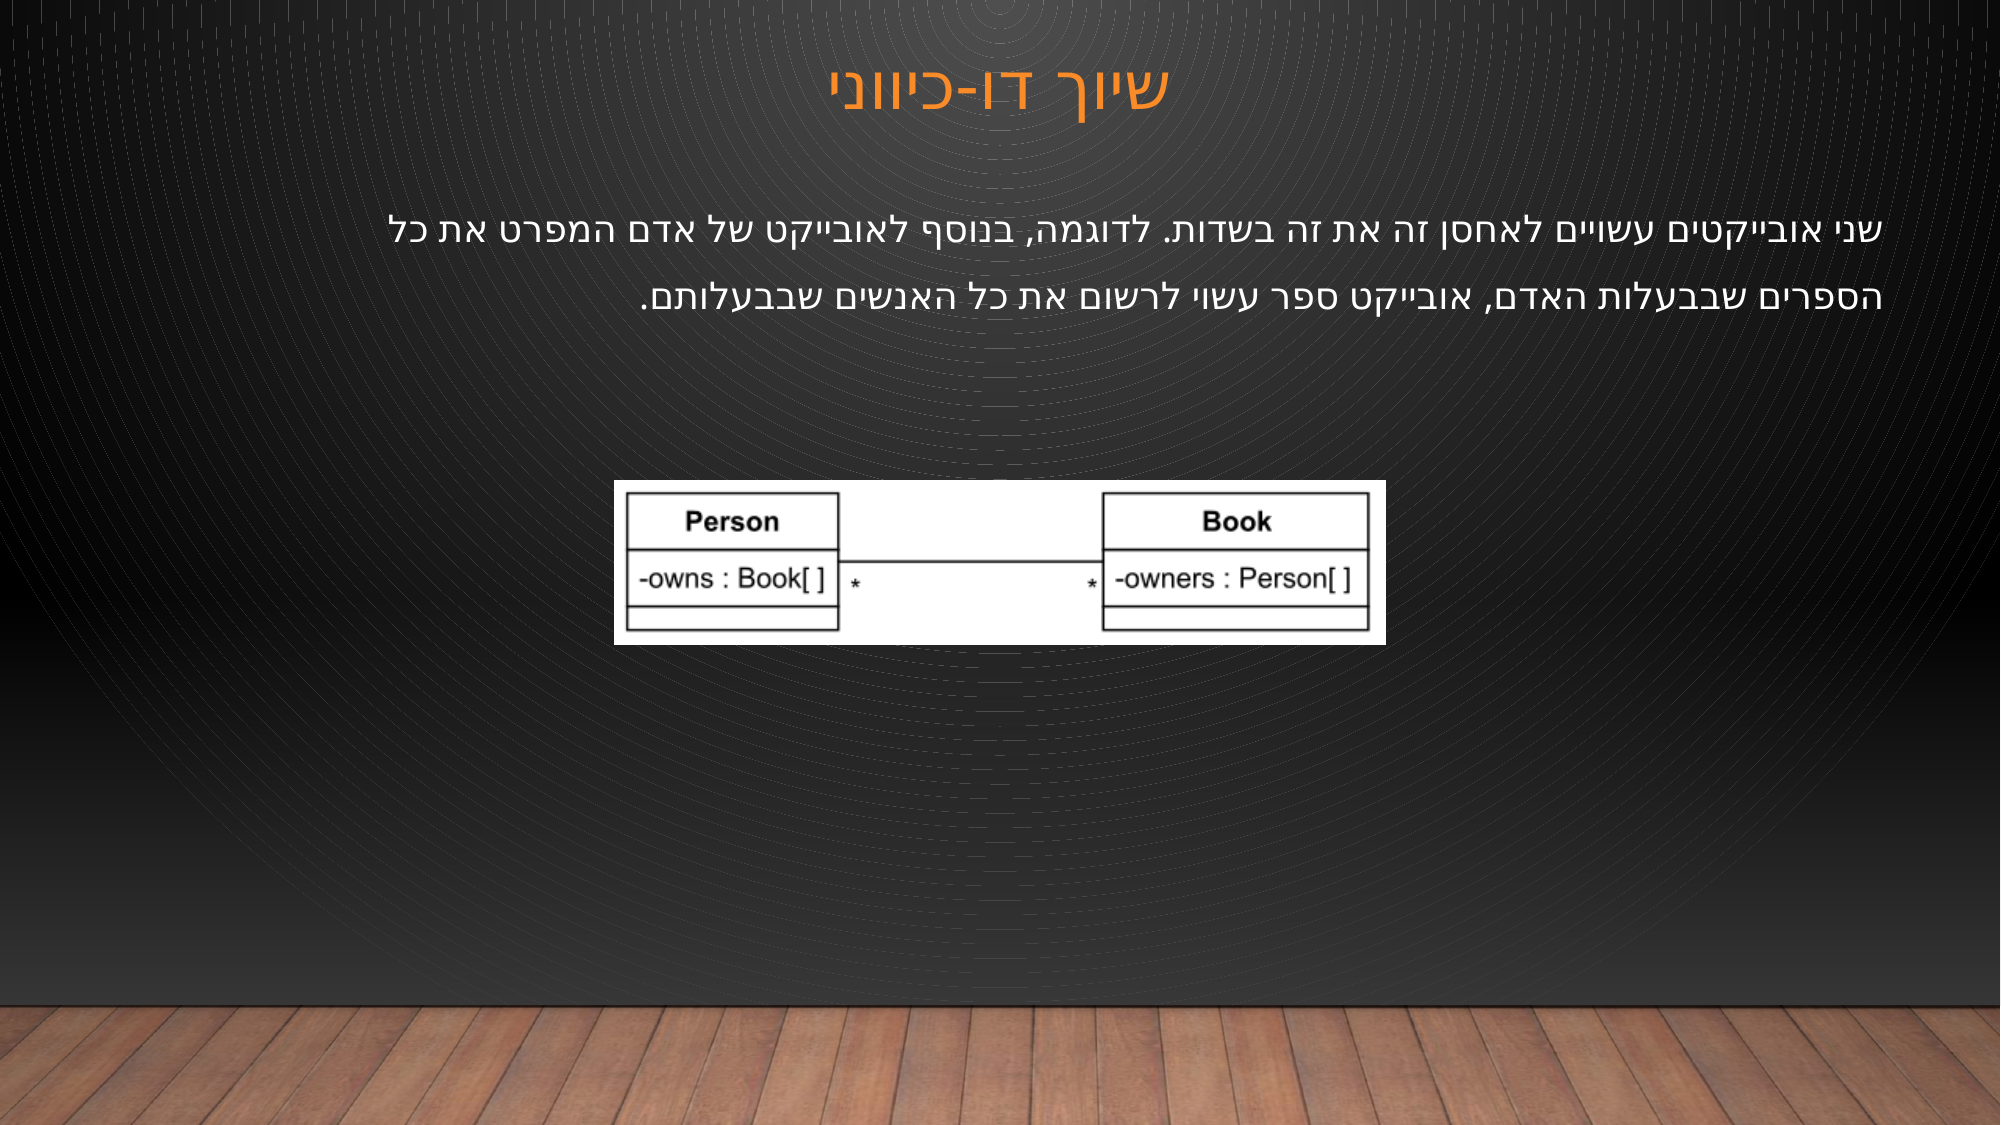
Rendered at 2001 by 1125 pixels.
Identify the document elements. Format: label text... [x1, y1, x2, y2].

picture [613, 480, 1387, 645]
picture [0, 1005, 2000, 1125]
text_box שני אובייקטים עשויים לאחסן זה את זה בשדות. לדוגמה, בנוסף לאובייקט של אדם המפרט את כל הספרים שבבעלות האדם, אובייקט ספר עשוי לרשום את כל האנשים שבבעלותם. [249, 174, 1900, 325]
title שיוך דו-כיווני [795, 47, 1205, 129]
